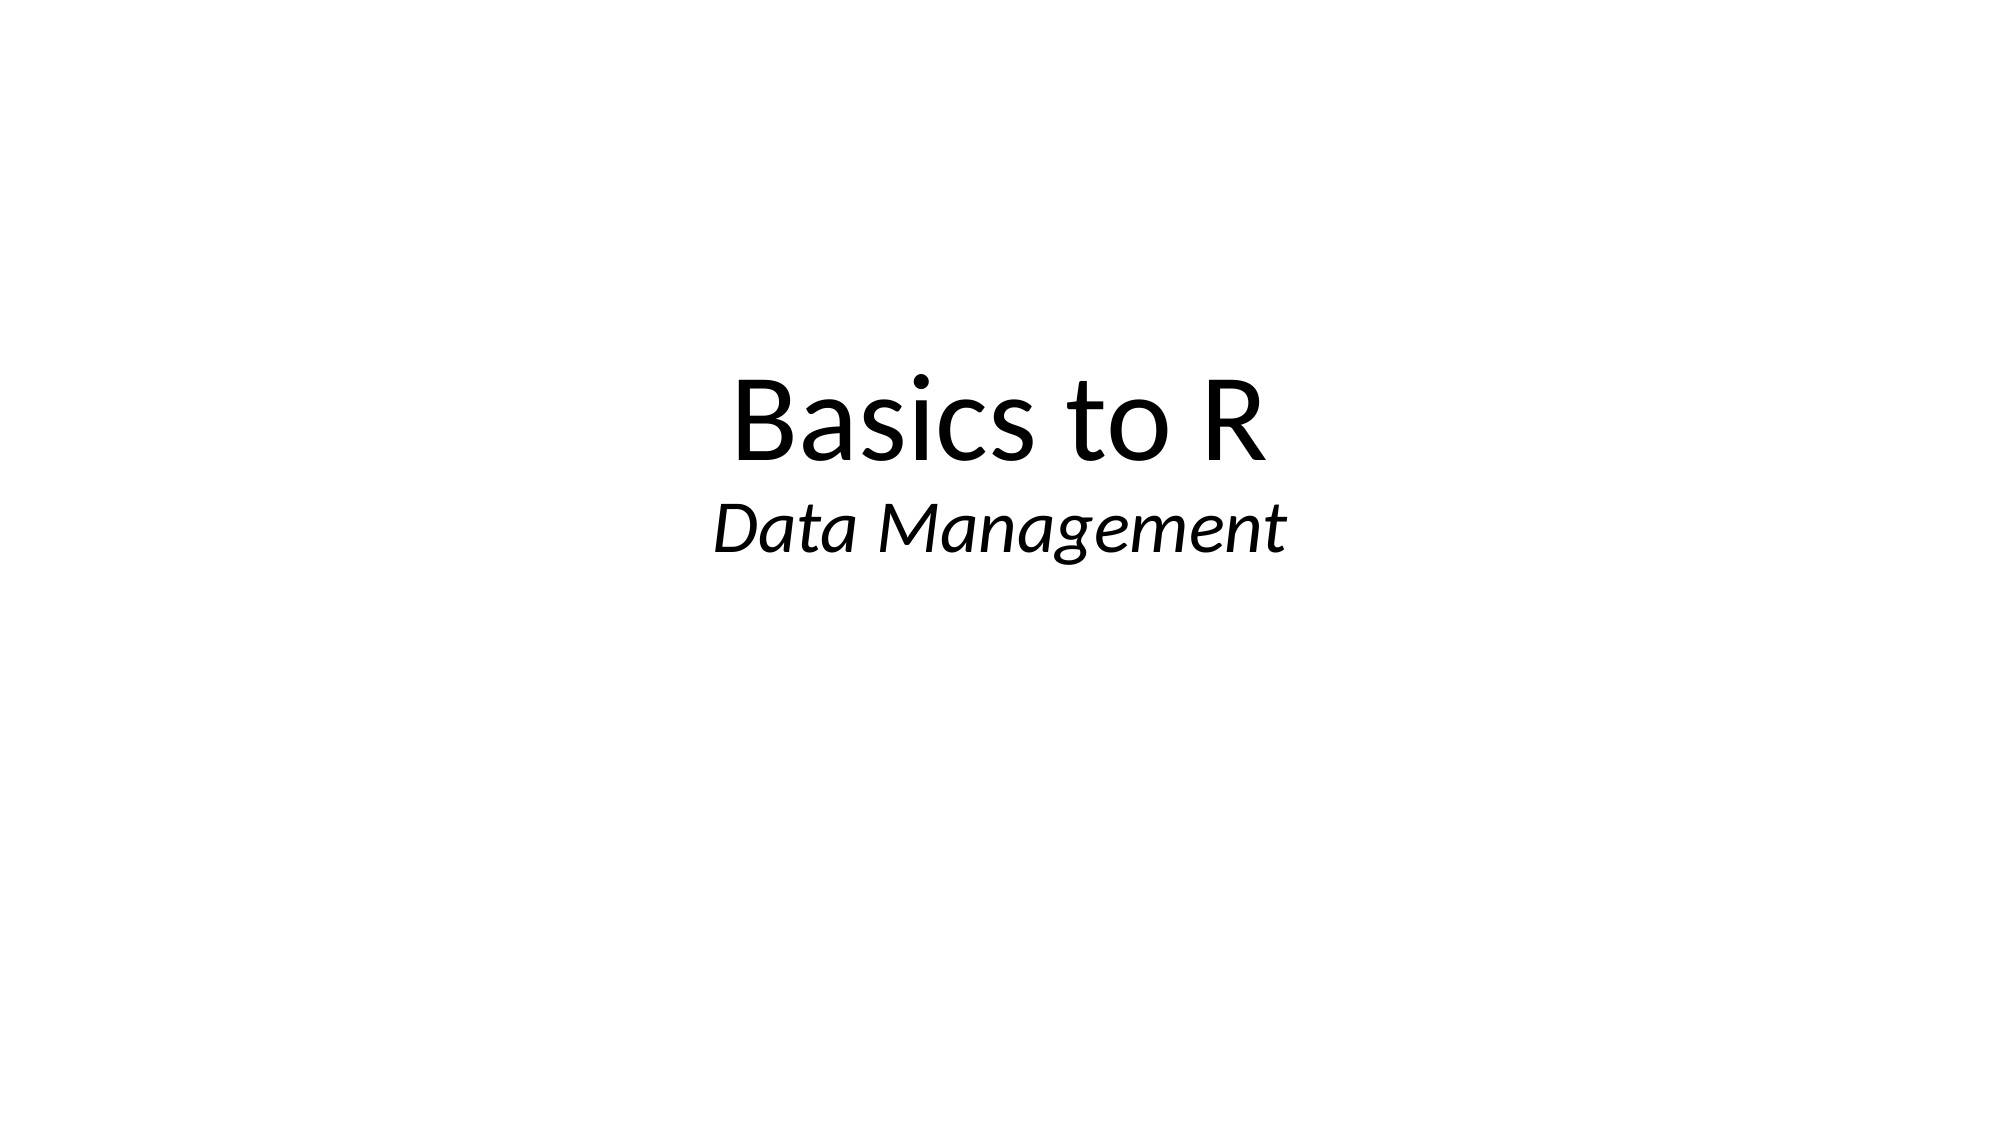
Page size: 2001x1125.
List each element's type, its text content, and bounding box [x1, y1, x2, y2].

title Basics to R Data Management [249, 184, 1750, 576]
